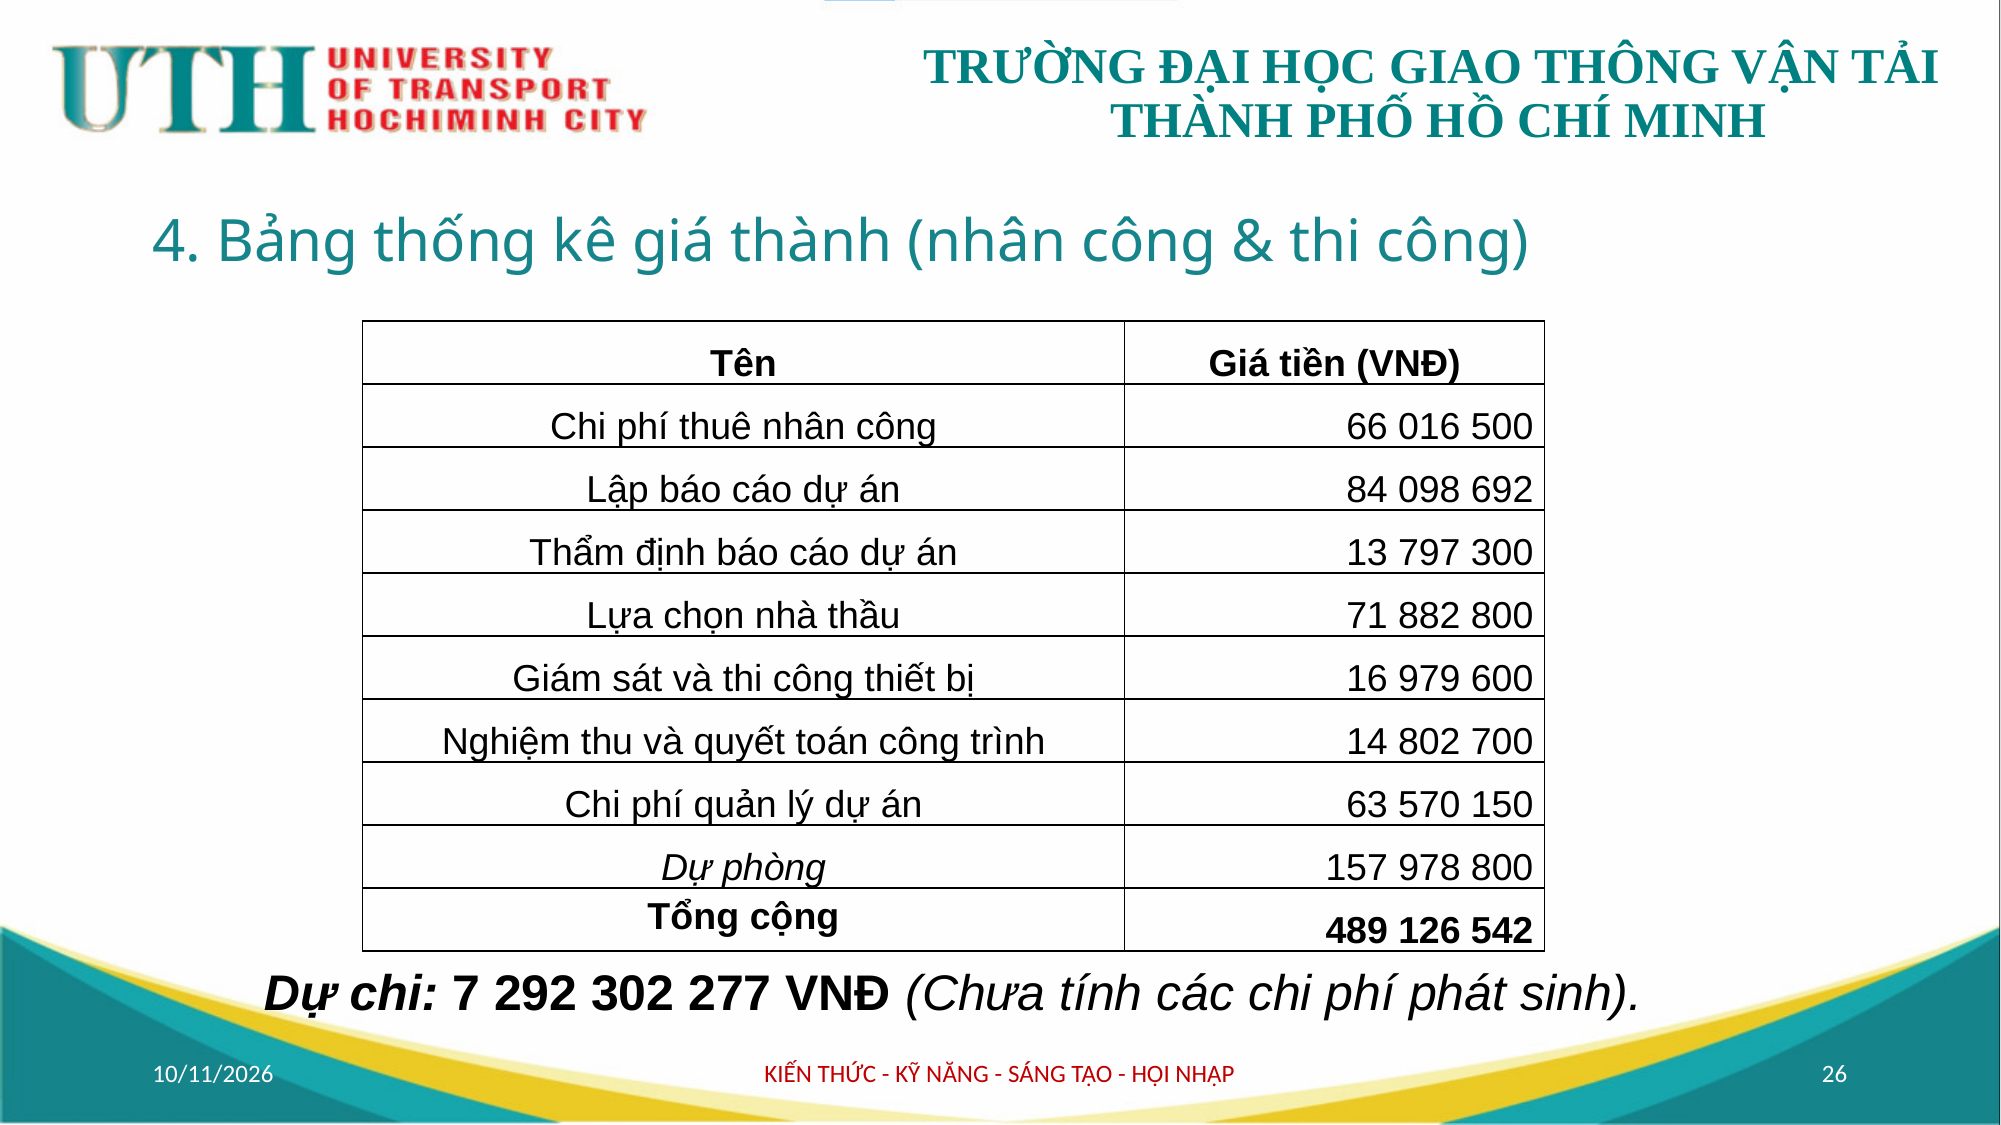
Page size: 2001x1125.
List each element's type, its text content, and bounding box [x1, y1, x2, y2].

footer KIẾN THỨC - KỸ NĂNG - SÁNG TẠO - HỘI NHẬP [662, 1042, 1338, 1103]
table_cell 71 882 800 [1125, 574, 1544, 635]
table_cell 14 802 700 [1125, 700, 1544, 761]
table_cell 13 797 300 [1125, 511, 1544, 572]
table_header Giá tiền (VNĐ) [1125, 322, 1544, 383]
table_cell Dự phòng [363, 826, 1124, 887]
table_cell Lập báo cáo dự án [363, 448, 1124, 509]
table_cell Lựa chọn nhà thầu [363, 574, 1124, 635]
table_cell Chi phí quản lý dự án [363, 763, 1124, 824]
table_cell Giám sát và thi công thiết bị [363, 637, 1124, 698]
title 4. Bảng thống kê giá thành (nhân công & thi công) [137, 180, 1884, 306]
table_cell 157 978 800 [1125, 826, 1544, 887]
table_header Tên [363, 322, 1124, 383]
table_cell Nghiệm thu và quyết toán công trình [363, 700, 1124, 761]
table_cell 66 016 500 [1125, 385, 1544, 446]
table_cell Chi phí thuê nhân công [363, 385, 1124, 446]
table_cell Thẩm định báo cáo dự án [363, 511, 1124, 572]
table_cell 63 570 150 [1125, 763, 1544, 824]
table_cell 84 098 692 [1125, 448, 1544, 509]
picture [0, 0, 2001, 1125]
table_cell 489 126 542 [1125, 889, 1544, 922]
text_box Dự chi: 7 292 302 277 VNĐ (Chưa tính các chi phí phát sinh). [249, 922, 1751, 1028]
table_cell Tổng cộng [363, 889, 1124, 922]
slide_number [137, 1042, 588, 1103]
slide_number 26 [1412, 1042, 1863, 1103]
table_cell 16 979 600 [1125, 637, 1544, 698]
